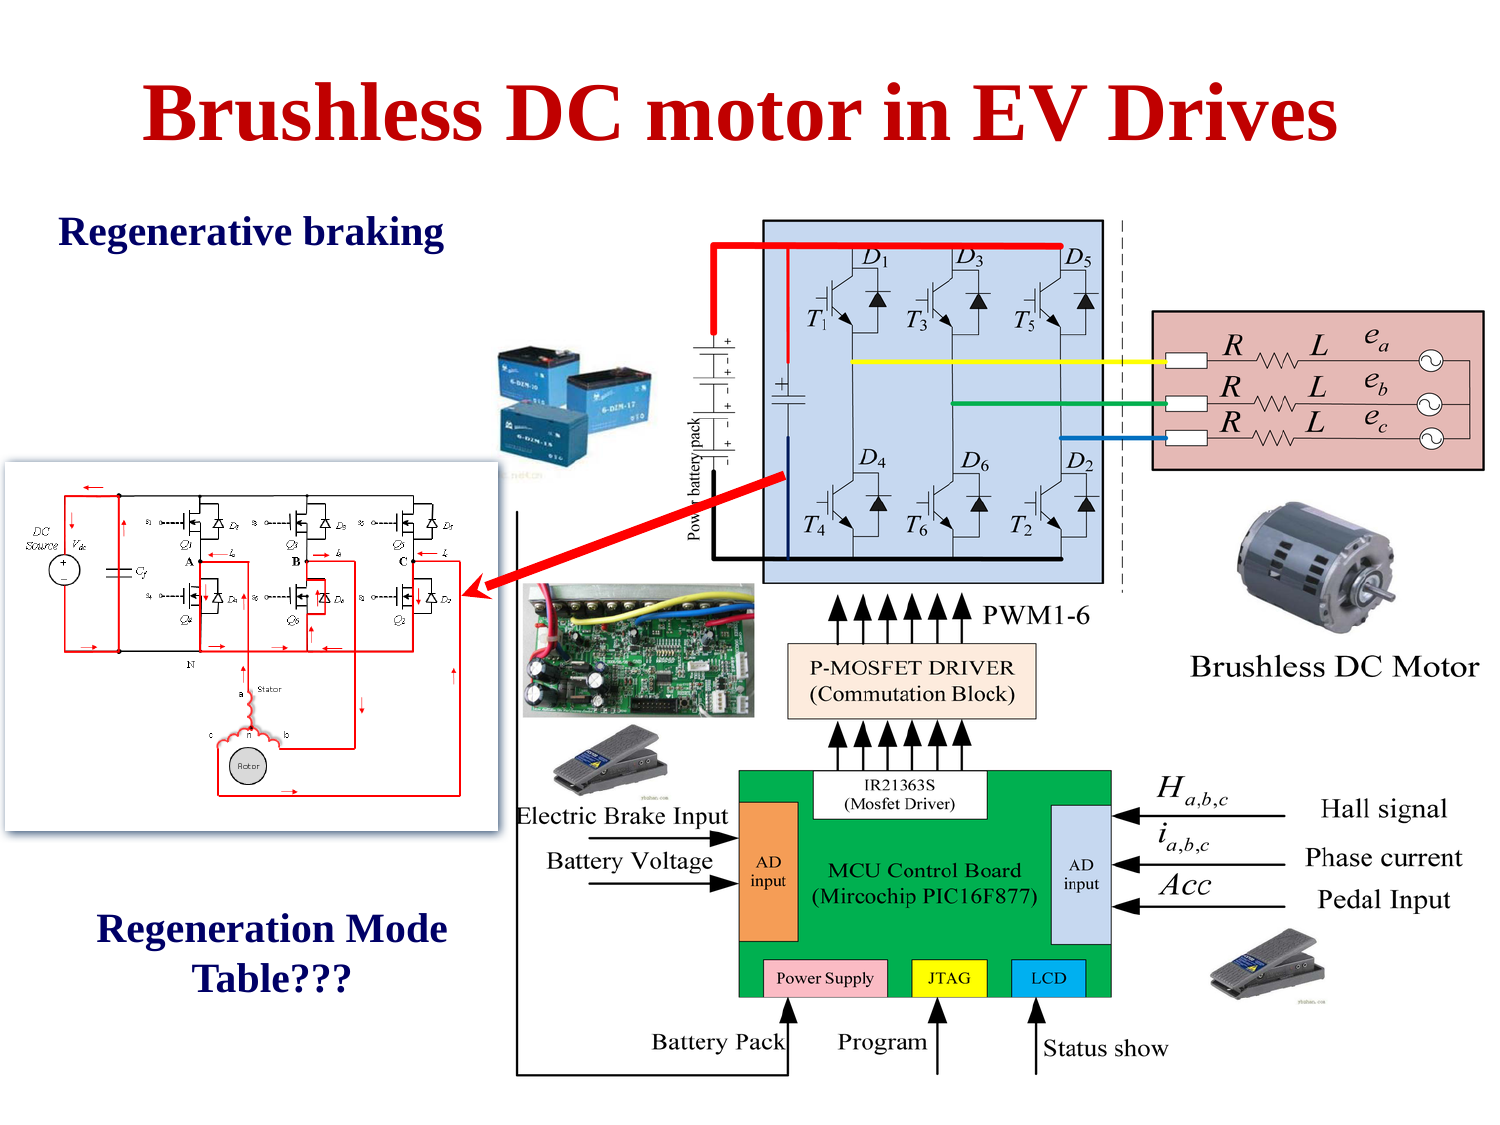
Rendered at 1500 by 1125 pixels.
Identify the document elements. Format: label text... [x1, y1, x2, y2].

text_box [461, 474, 785, 597]
text_box Regeneration Mode Table??? [23, 893, 486, 1009]
text_box Regenerative braking [2, 196, 501, 262]
text_box Brushless DC motor in EV Drives [0, 27, 1482, 187]
picture [5, 211, 1492, 1080]
